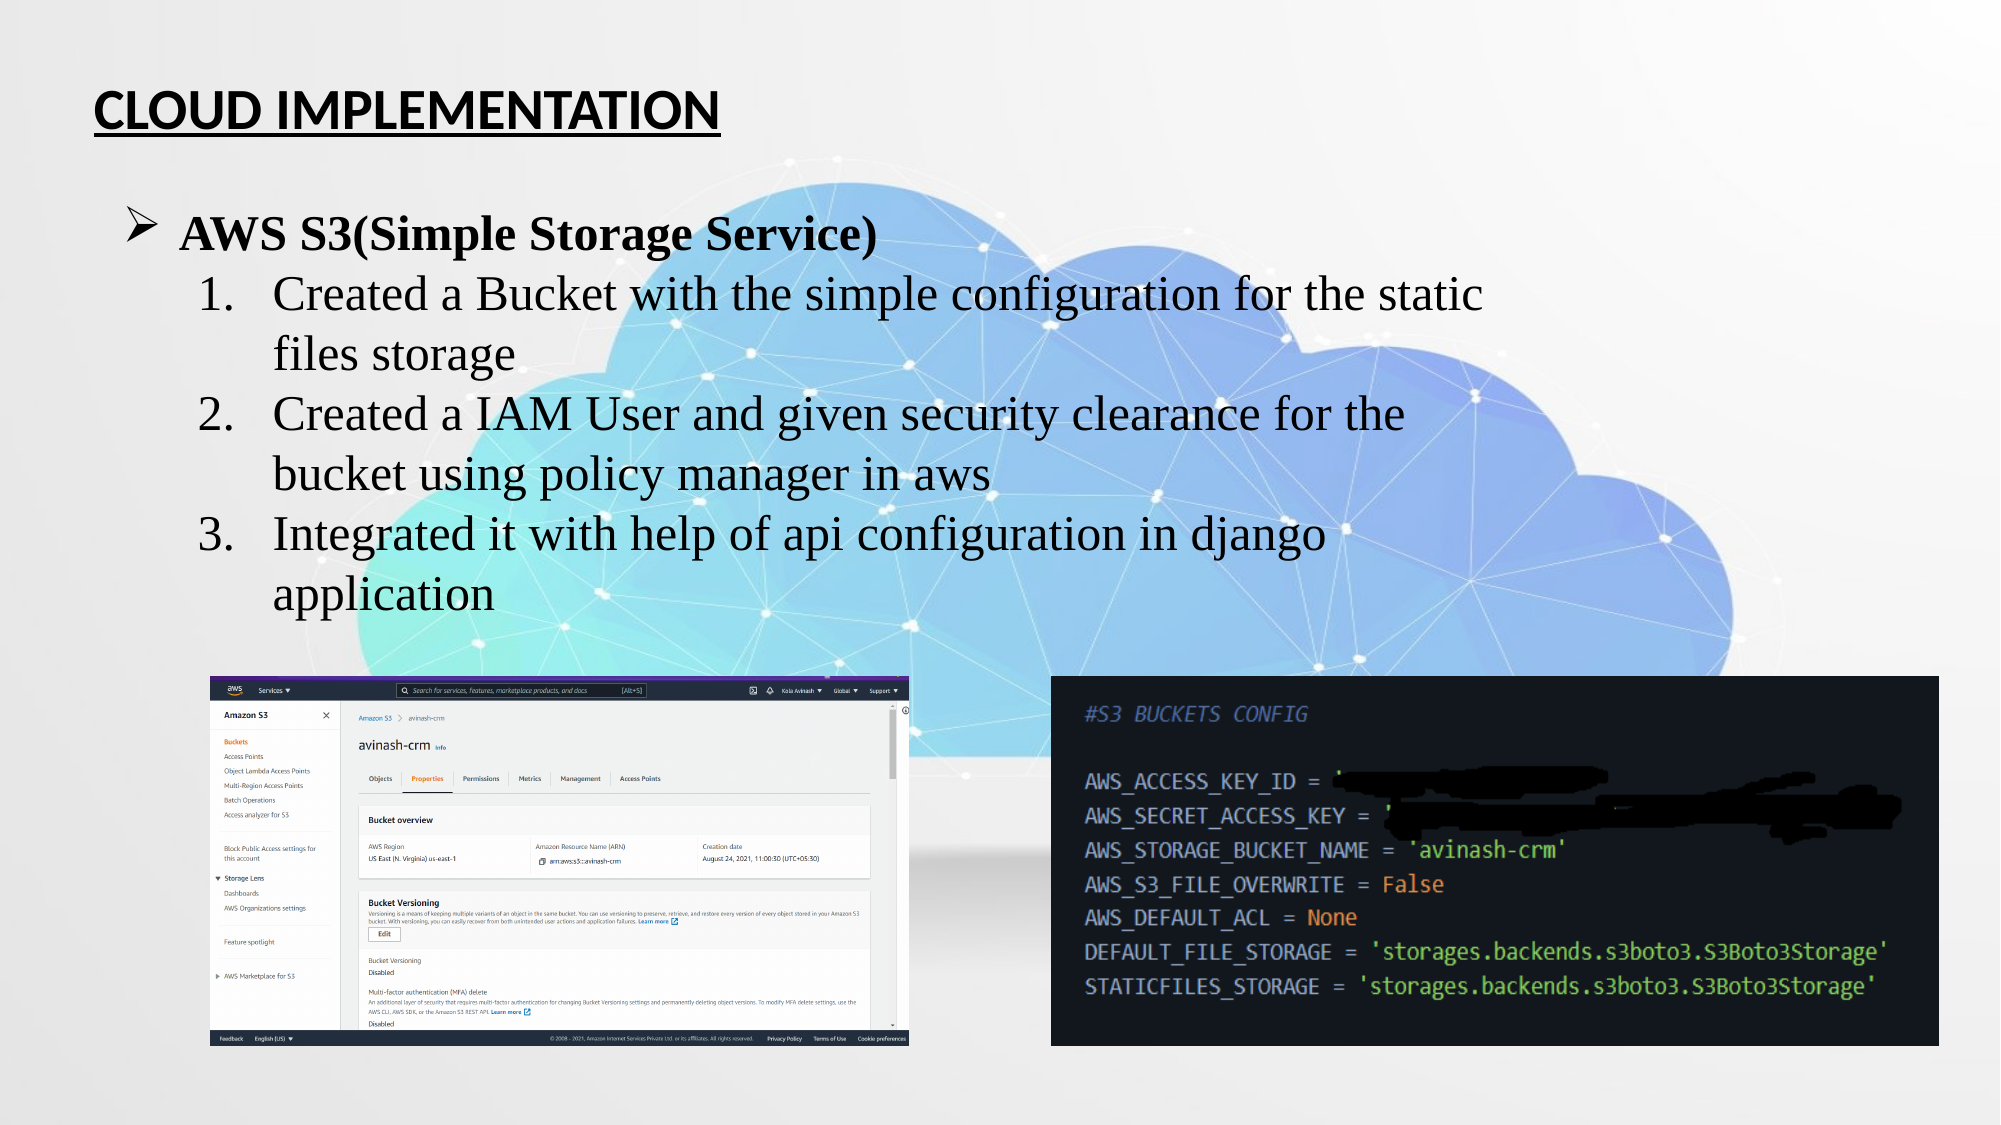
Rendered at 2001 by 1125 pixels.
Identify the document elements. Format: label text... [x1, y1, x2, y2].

picture [1051, 676, 1939, 1046]
text_box CLOUD IMPLEMENTATION [78, 63, 736, 149]
text_box AWS S3(Simple Storage Service) Created a Bucket with the simple configuration for the static files storage Created a IAM User and given security clearance for the bucket using policy manager in aws Integrated it with help of api configuration in django application [107, 193, 1509, 629]
picture [210, 676, 909, 1046]
